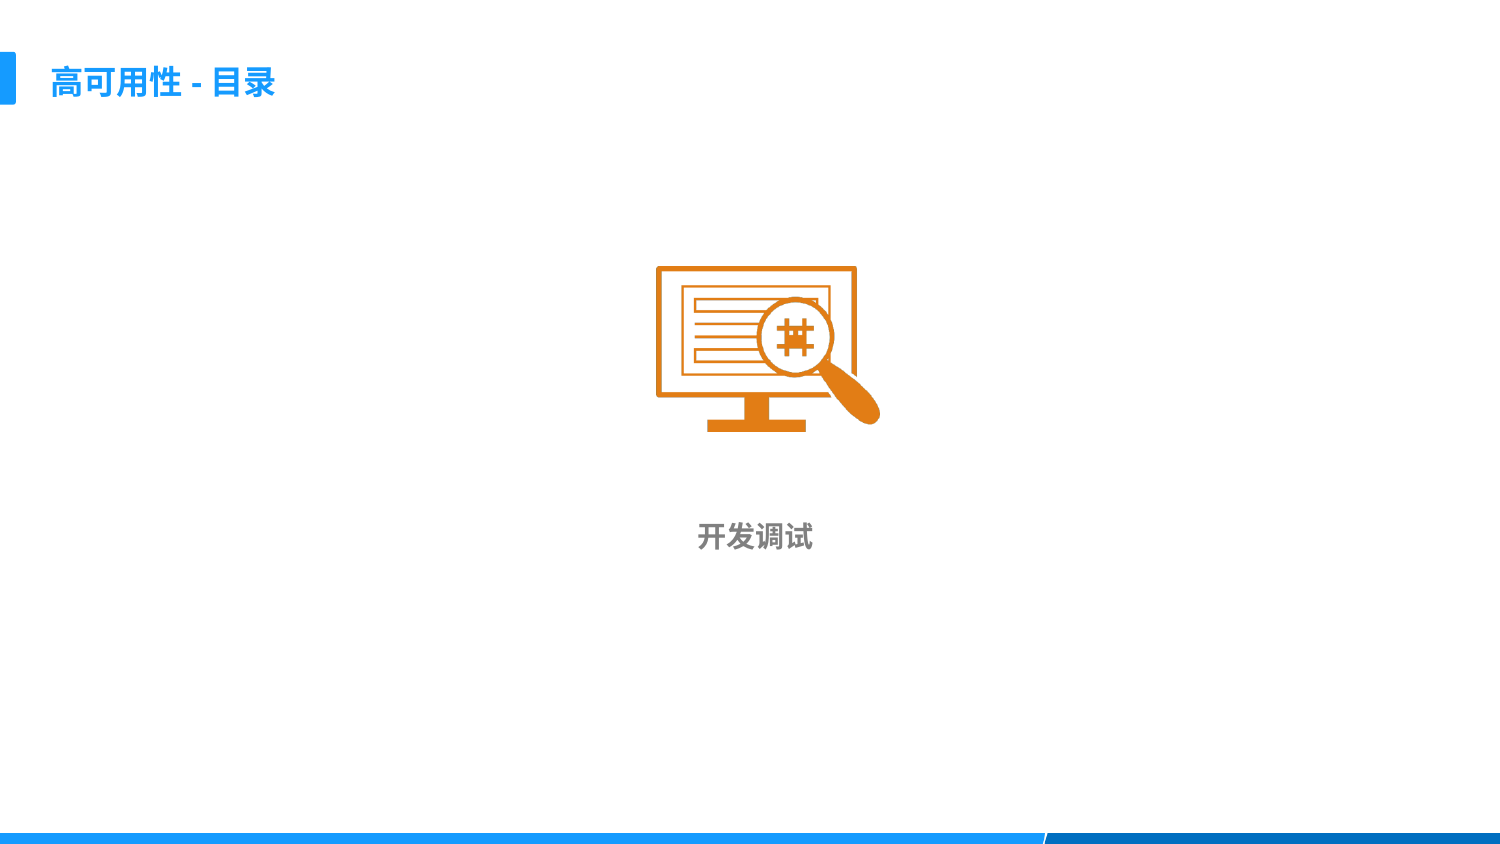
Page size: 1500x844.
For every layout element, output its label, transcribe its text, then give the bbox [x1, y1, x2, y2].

picture [655, 266, 881, 433]
text_box 开发调试 [656, 511, 856, 561]
picture [0, 818, 1500, 844]
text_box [0, 51, 503, 110]
